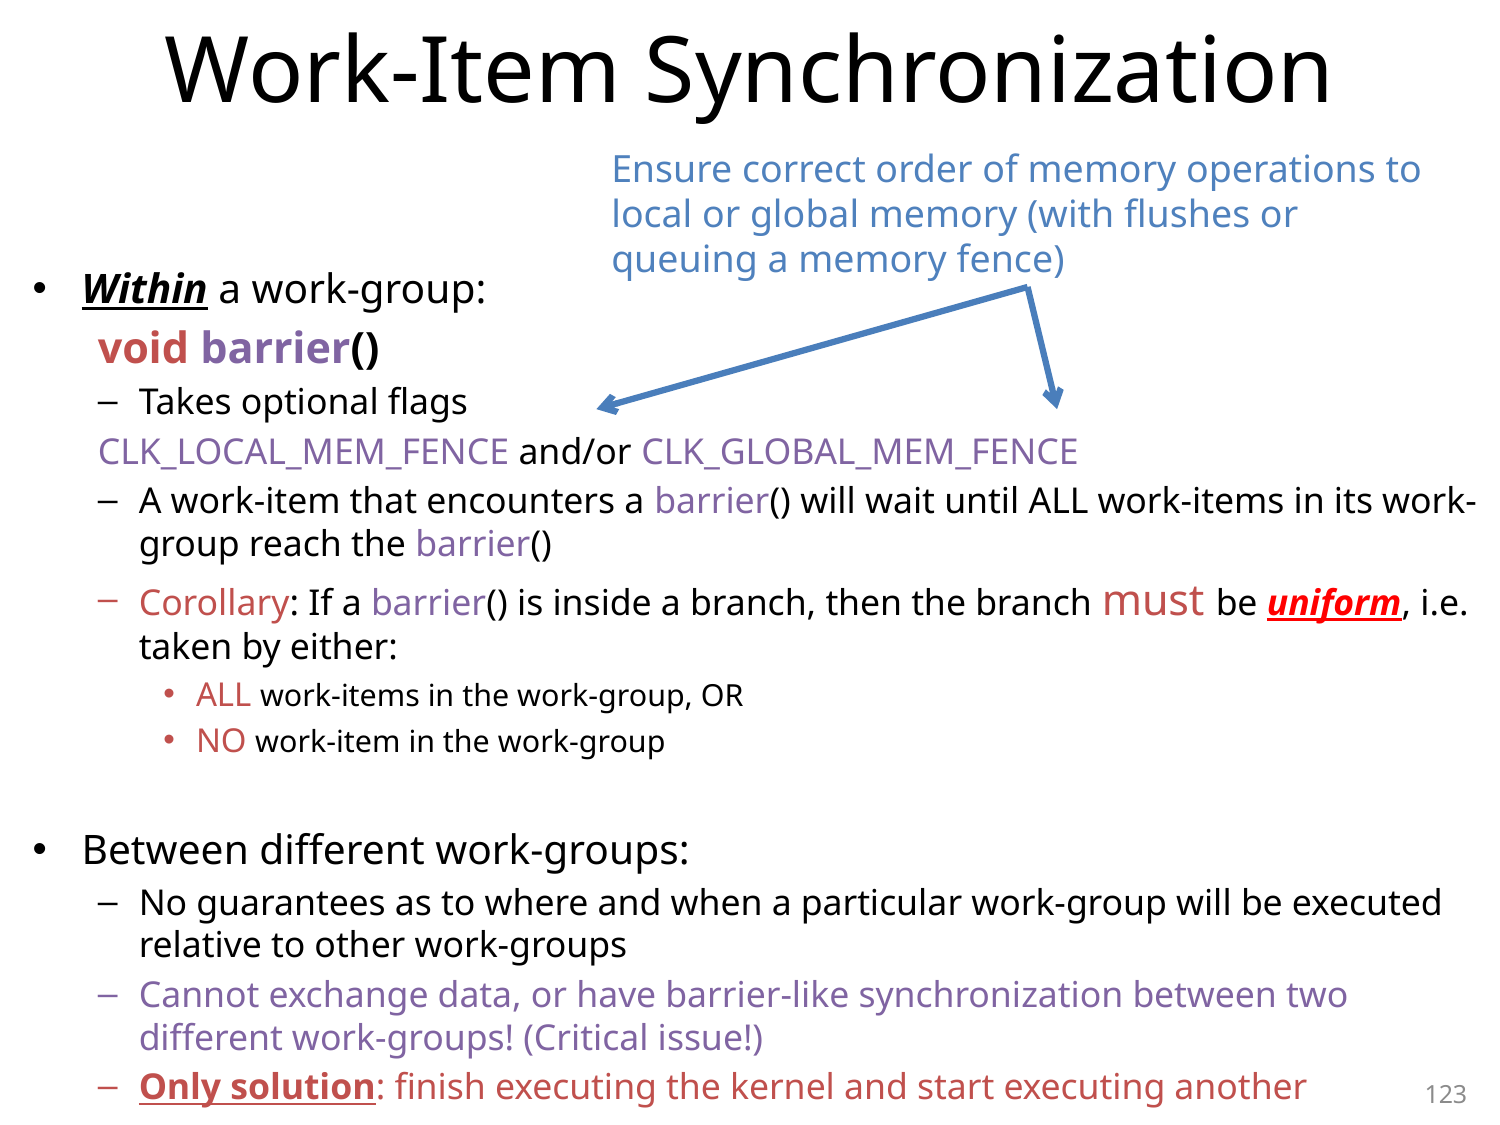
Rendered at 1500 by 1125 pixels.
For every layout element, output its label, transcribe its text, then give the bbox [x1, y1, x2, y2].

list Within a work-group: void barrier() Takes optional flags CLK_LOCAL_MEM_FENCE and/or CLK_GLOBAL_MEM_FENCE A work-item that encounters a barrier() will wait until ALL work-items in its work-group reach the barrier() Corollary: If a barrier() is inside a branch, then the branch must be uniform, i.e. taken by either: ALL work-items in the work-group, OR NO work-item in the work-group Between different work-groups: No guarantees as to where and when a particular work-group will be executed relative to other work-groups Cannot exchange data, or have barrier-like synchronization between two different work-groups! (Critical issue!) Only solution: finish executing the kernel and start executing another [17, 255, 1500, 1118]
title Work-Item Synchronization [75, 0, 1425, 160]
slide_number 123 [1132, 1065, 1483, 1125]
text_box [1027, 288, 1058, 410]
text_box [596, 288, 1026, 410]
text_box Ensure correct order of memory operations to local or global memory (with flushes or queuing a memory fence) [596, 137, 1459, 287]
